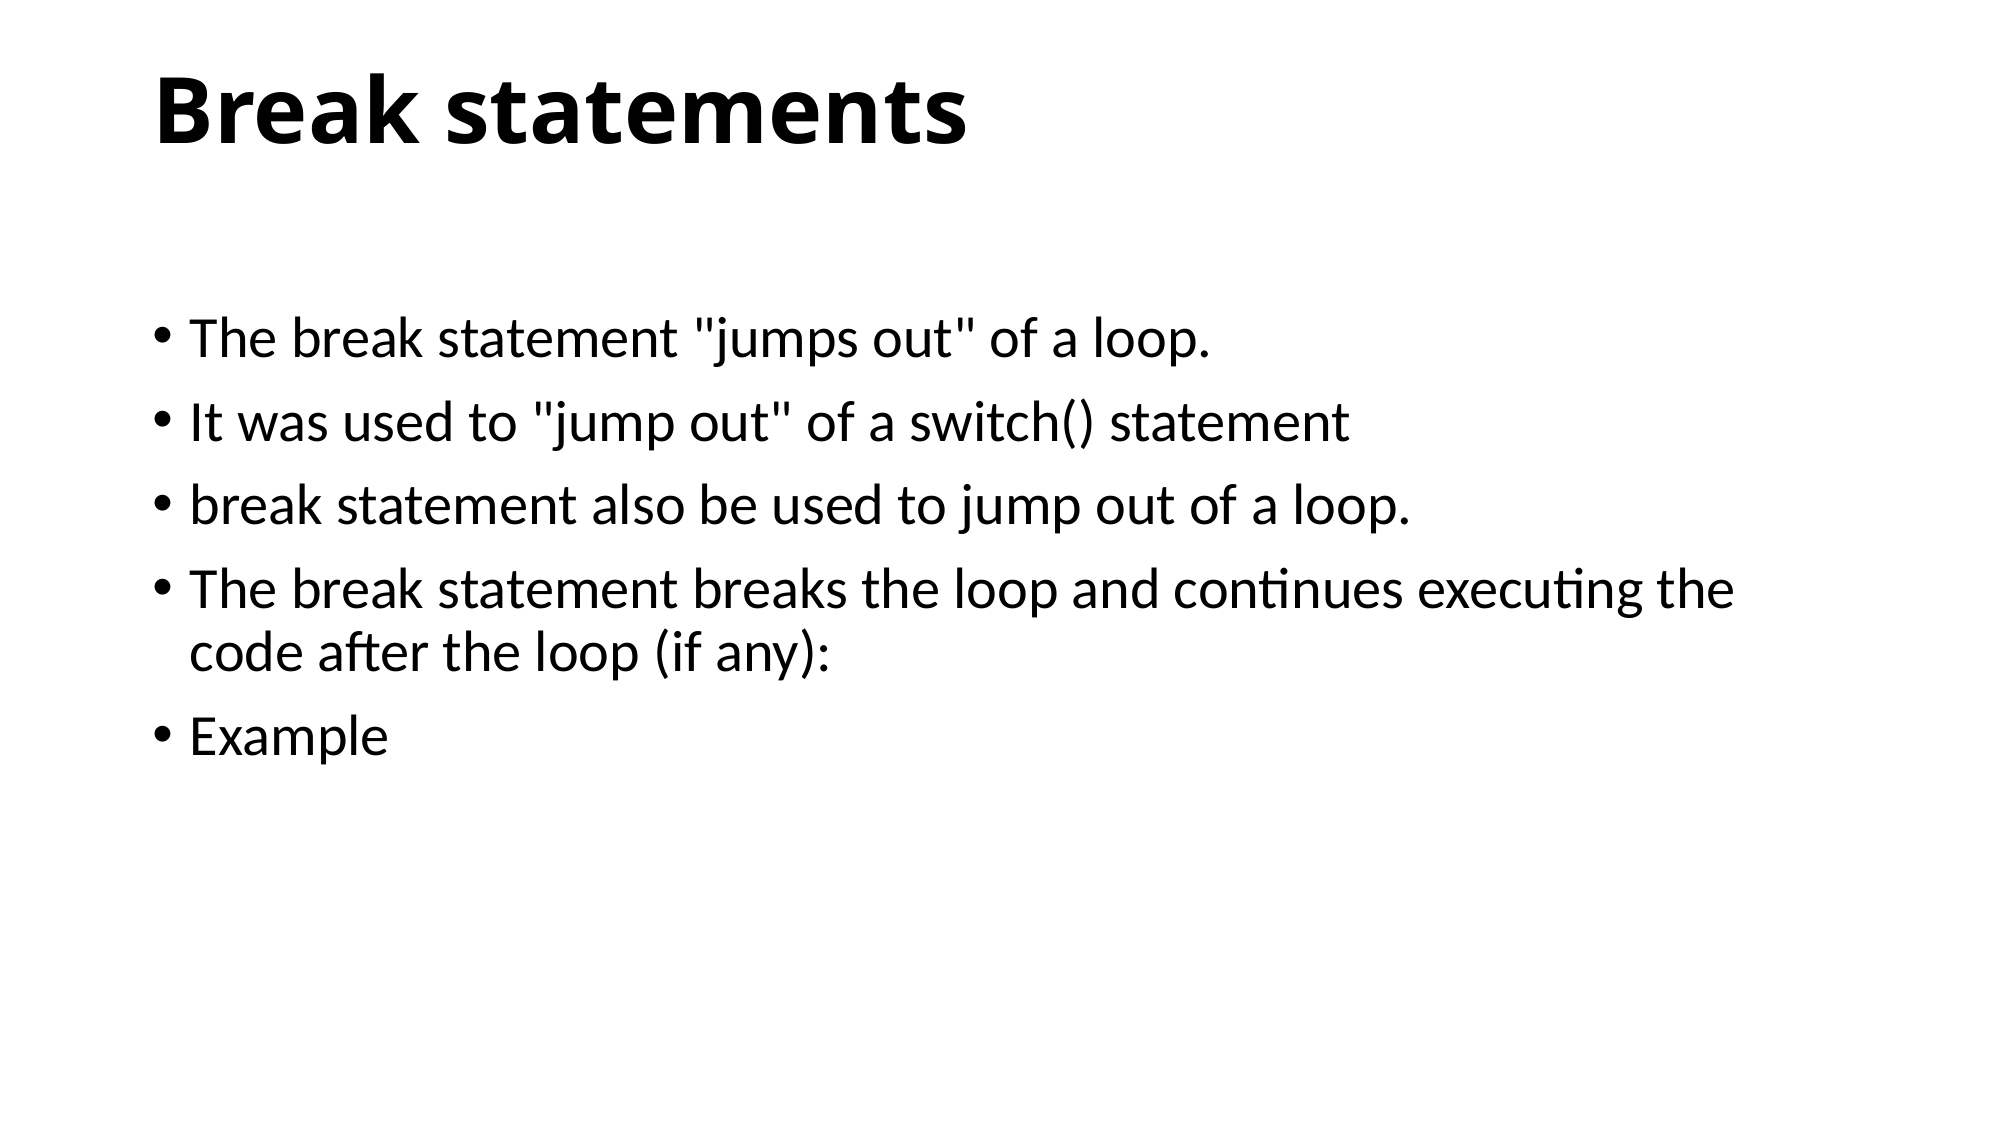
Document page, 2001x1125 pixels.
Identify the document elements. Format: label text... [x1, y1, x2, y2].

title Break statements [137, 59, 1863, 278]
list The break statement "jumps out" of a loop. It was used to "jump out" of a switch() statement break statement also be used to jump out of a loop. The break statement breaks the loop and continues executing the code after the loop (if any): Example [137, 299, 1863, 1014]
